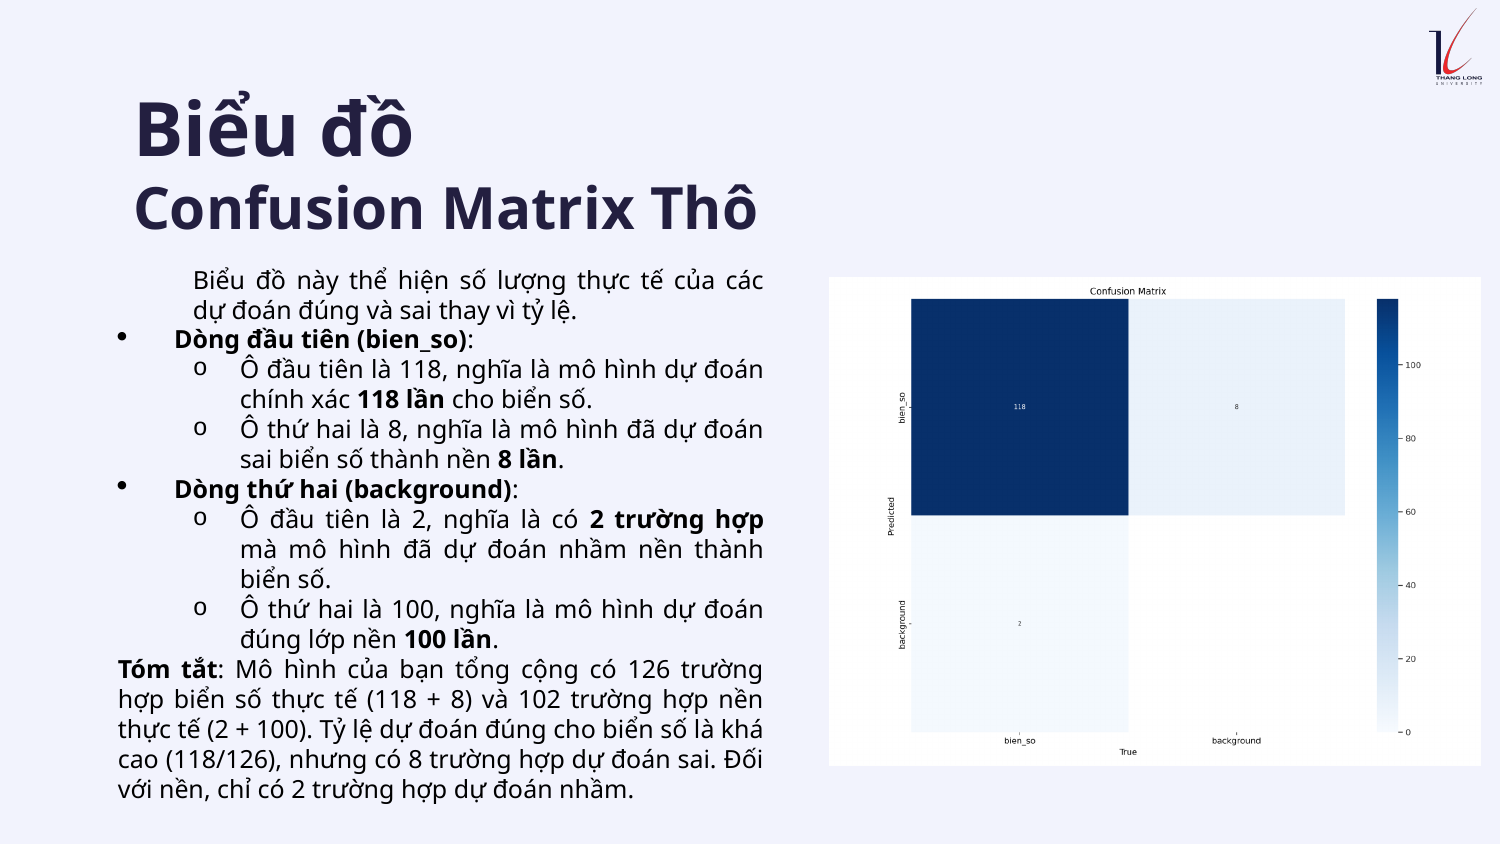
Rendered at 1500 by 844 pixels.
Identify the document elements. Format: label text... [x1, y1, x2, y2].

text_box Biểu đồ này thể hiện số lượng thực tế của các dự đoán đúng và sai thay vì tỷ lệ. Dòng đầu tiên (bien_so): Ô đầu tiên là 118, nghĩa là mô hình dự đoán chính xác 118 lần cho biển số. Ô thứ hai là 8, nghĩa là mô hình đã dự đoán sai biển số thành nền 8 lần. Dòng thứ hai (background): Ô đầu tiên là 2, nghĩa là có 2 trường hợp mà mô hình đã dự đoán nhầm nền thành biển số. Ô thứ hai là 100, nghĩa là mô hình dự đoán đúng lớp nền 100 lần. Tóm tắt: Mô hình của bạn tổng cộng có 126 trường hợp biển số thực tế (118 + 8) và 102 trường hợp nền thực tế (2 + 100). Tỷ lệ dự đoán đúng cho biển số là khá cao (118/126), nhưng có 8 trường hợp dự đoán sai. Đối với nền, chỉ có 2 trường hợp dự đoán nhầm. [103, 256, 780, 811]
picture [1429, 8, 1482, 85]
picture [829, 277, 1481, 766]
title Biểu đồ Confusion Matrix Thô [118, 70, 867, 252]
